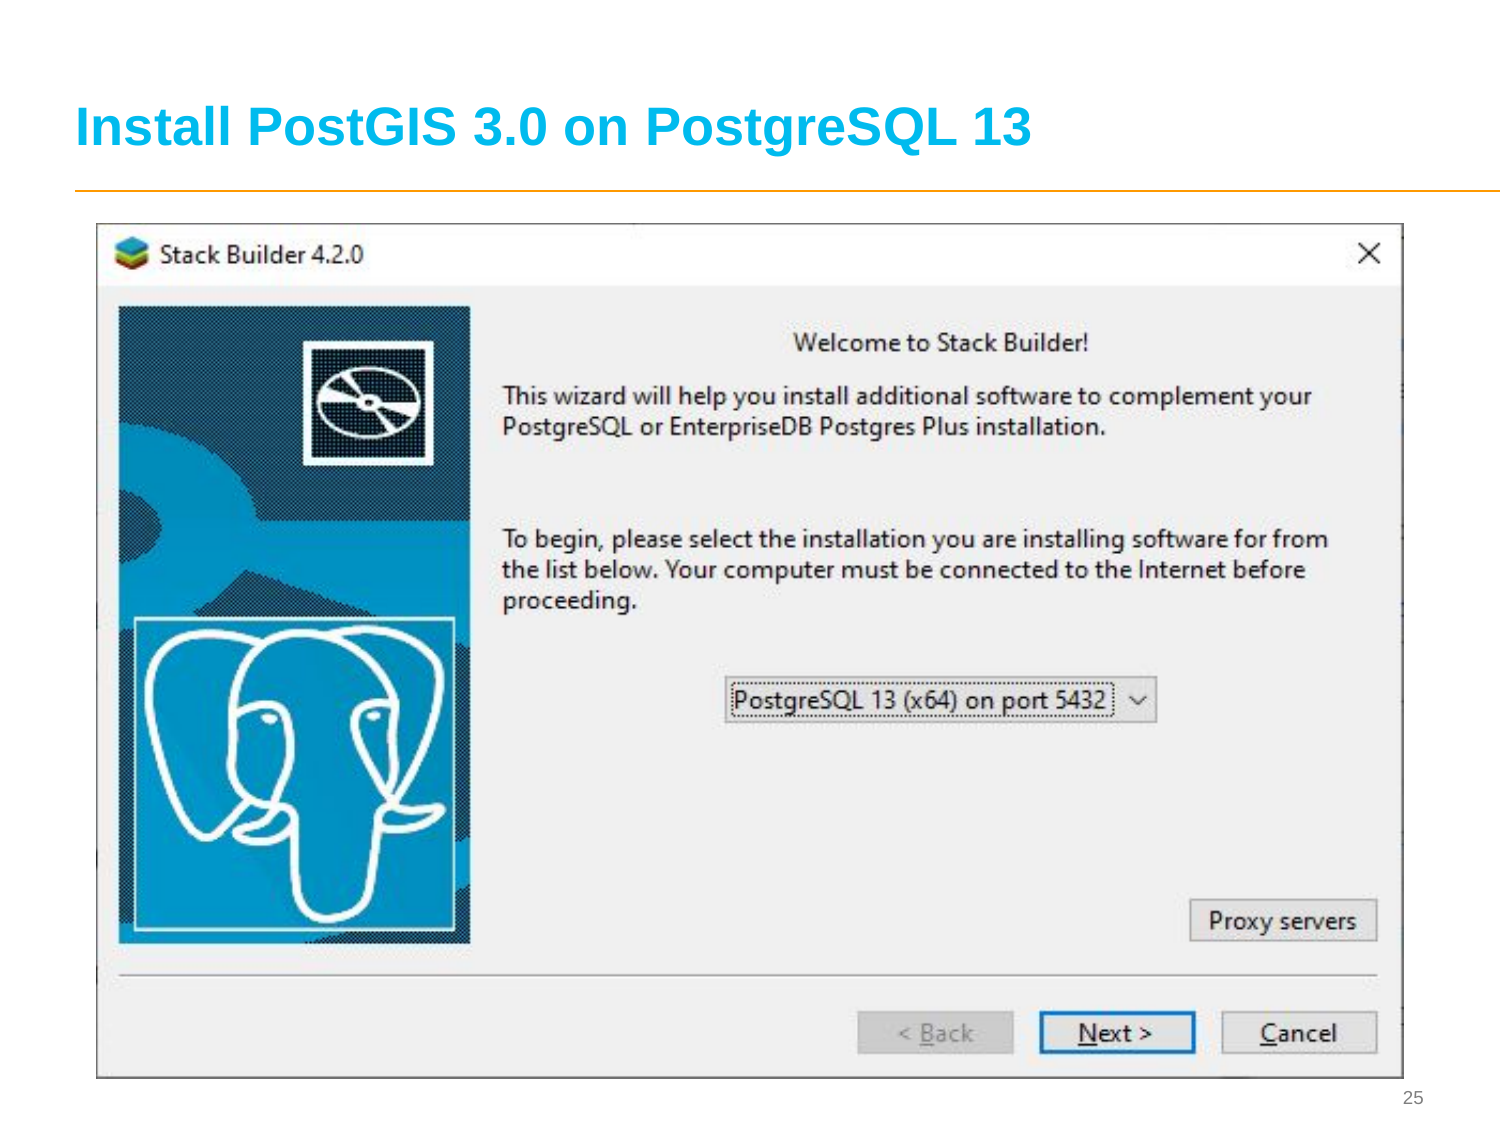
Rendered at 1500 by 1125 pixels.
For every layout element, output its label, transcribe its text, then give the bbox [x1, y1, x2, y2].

title Install PostGIS 3.0 on PostgreSQL 13 [75, 27, 1422, 157]
picture [96, 223, 1404, 1079]
